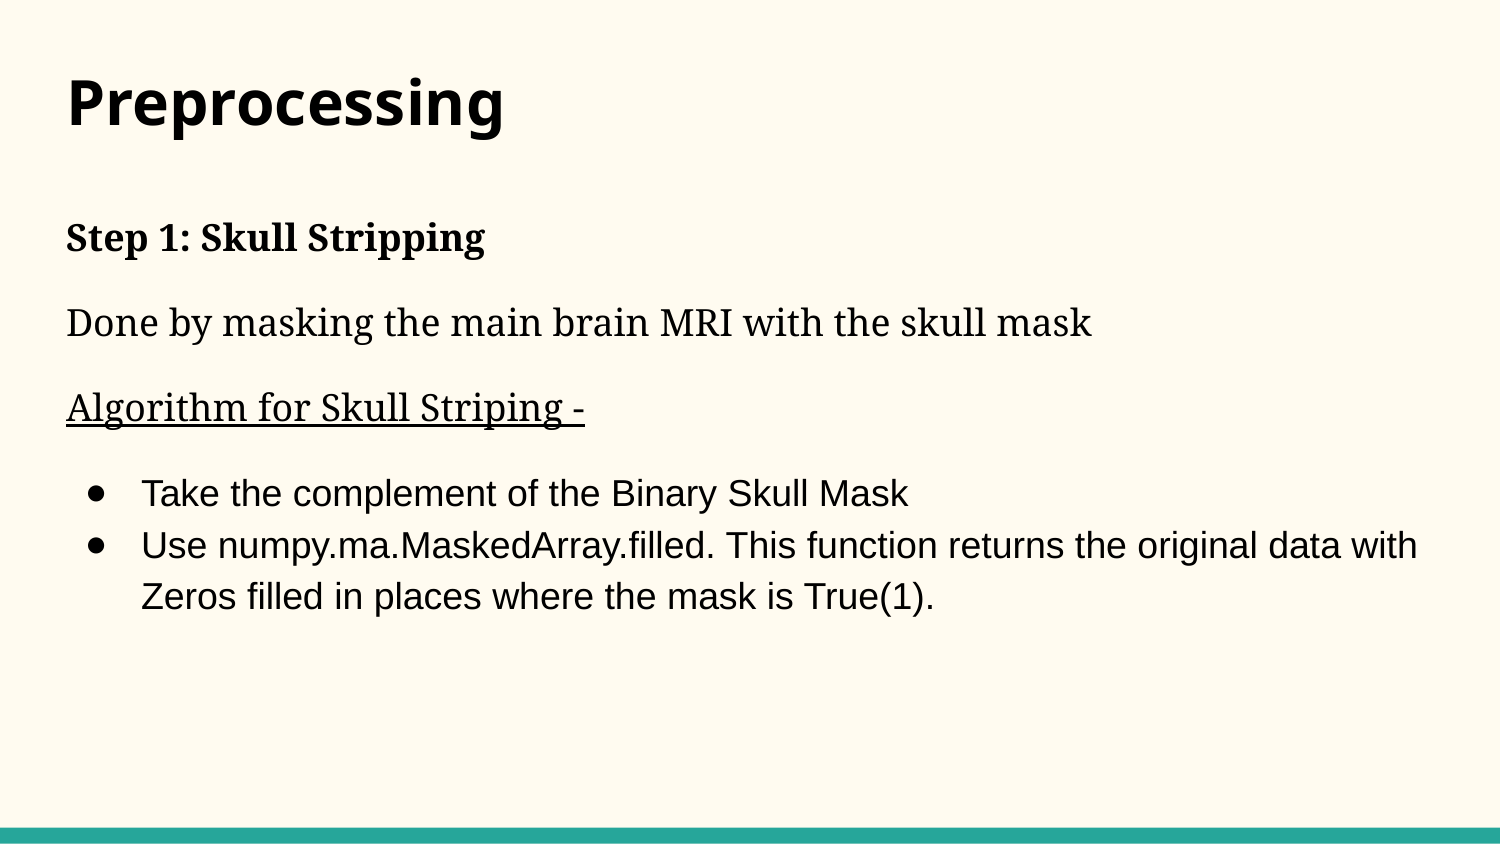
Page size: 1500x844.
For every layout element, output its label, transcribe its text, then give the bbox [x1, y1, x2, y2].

list Step 1: Skull Stripping Done by masking the main brain MRI with the skull mask Algorithm for Skull Striping - Take the complement of the Binary Skull Mask Use numpy.ma.MaskedArray.filled. This function returns the original data with Zeros filled in places where the mask is True(1). [51, 192, 1449, 750]
title Preprocessing [51, 47, 1449, 148]
